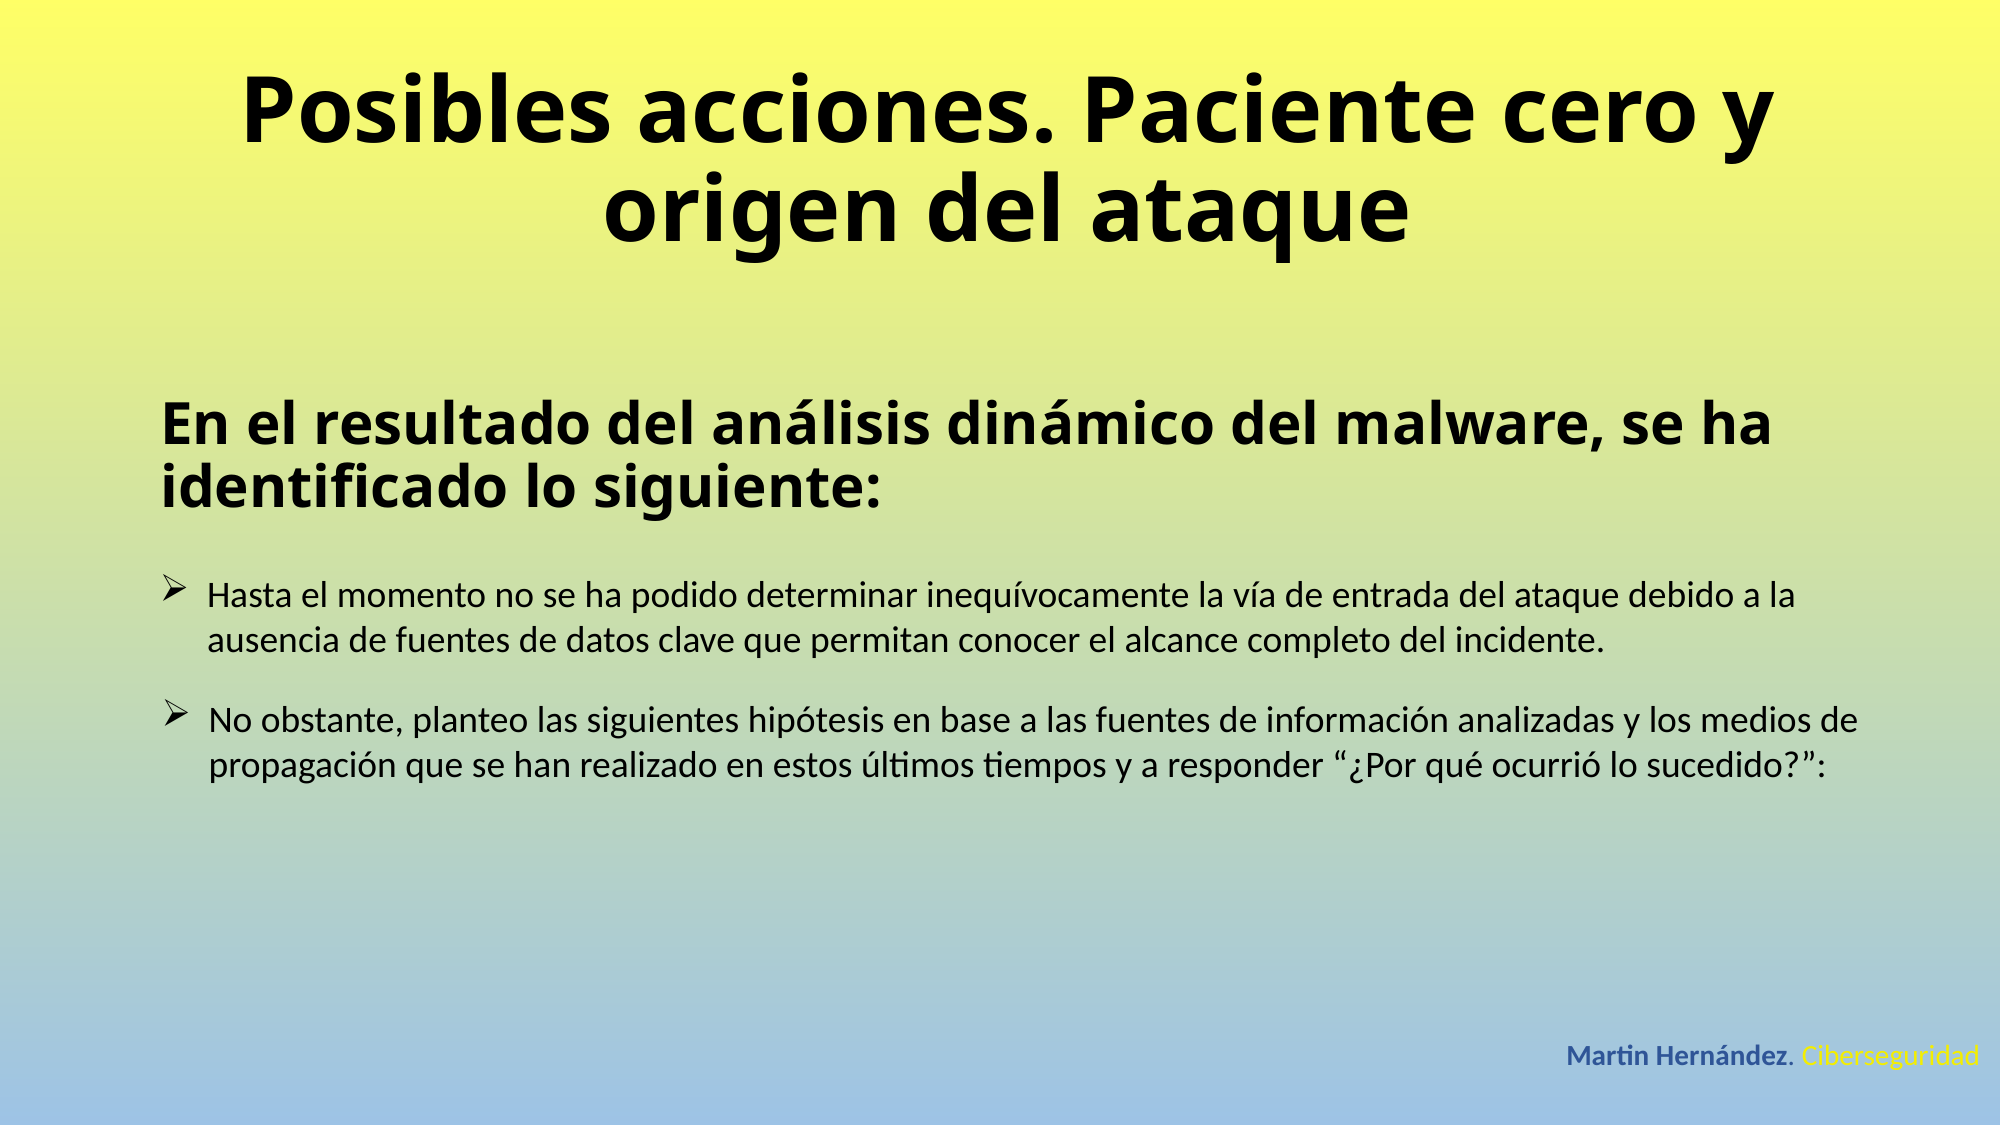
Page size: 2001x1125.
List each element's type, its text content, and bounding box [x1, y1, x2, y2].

text_box Hasta el momento no se ha podido determinar inequívocamente la vía de entrada del ataque debido a la ausencia de fuentes de datos clave que permitan conocer el alcance completo del incidente. [145, 562, 1922, 713]
text_box Posibles acciones. Paciente cero y origen del ataque [145, 53, 1871, 271]
text_box En el resultado del análisis dinámico del malware, se ha identificado lo siguiente: [145, 359, 1922, 562]
text_box No obstante, planteo las siguientes hipótesis en base a las fuentes de información analizadas y los medios de propagación que se han realizado en estos últimos tiempos y a responder “¿Por qué ocurrió lo sucedido?”: [146, 687, 1925, 793]
text_box Martin Hernández. Ciberseguridad [1551, 1029, 2000, 1124]
